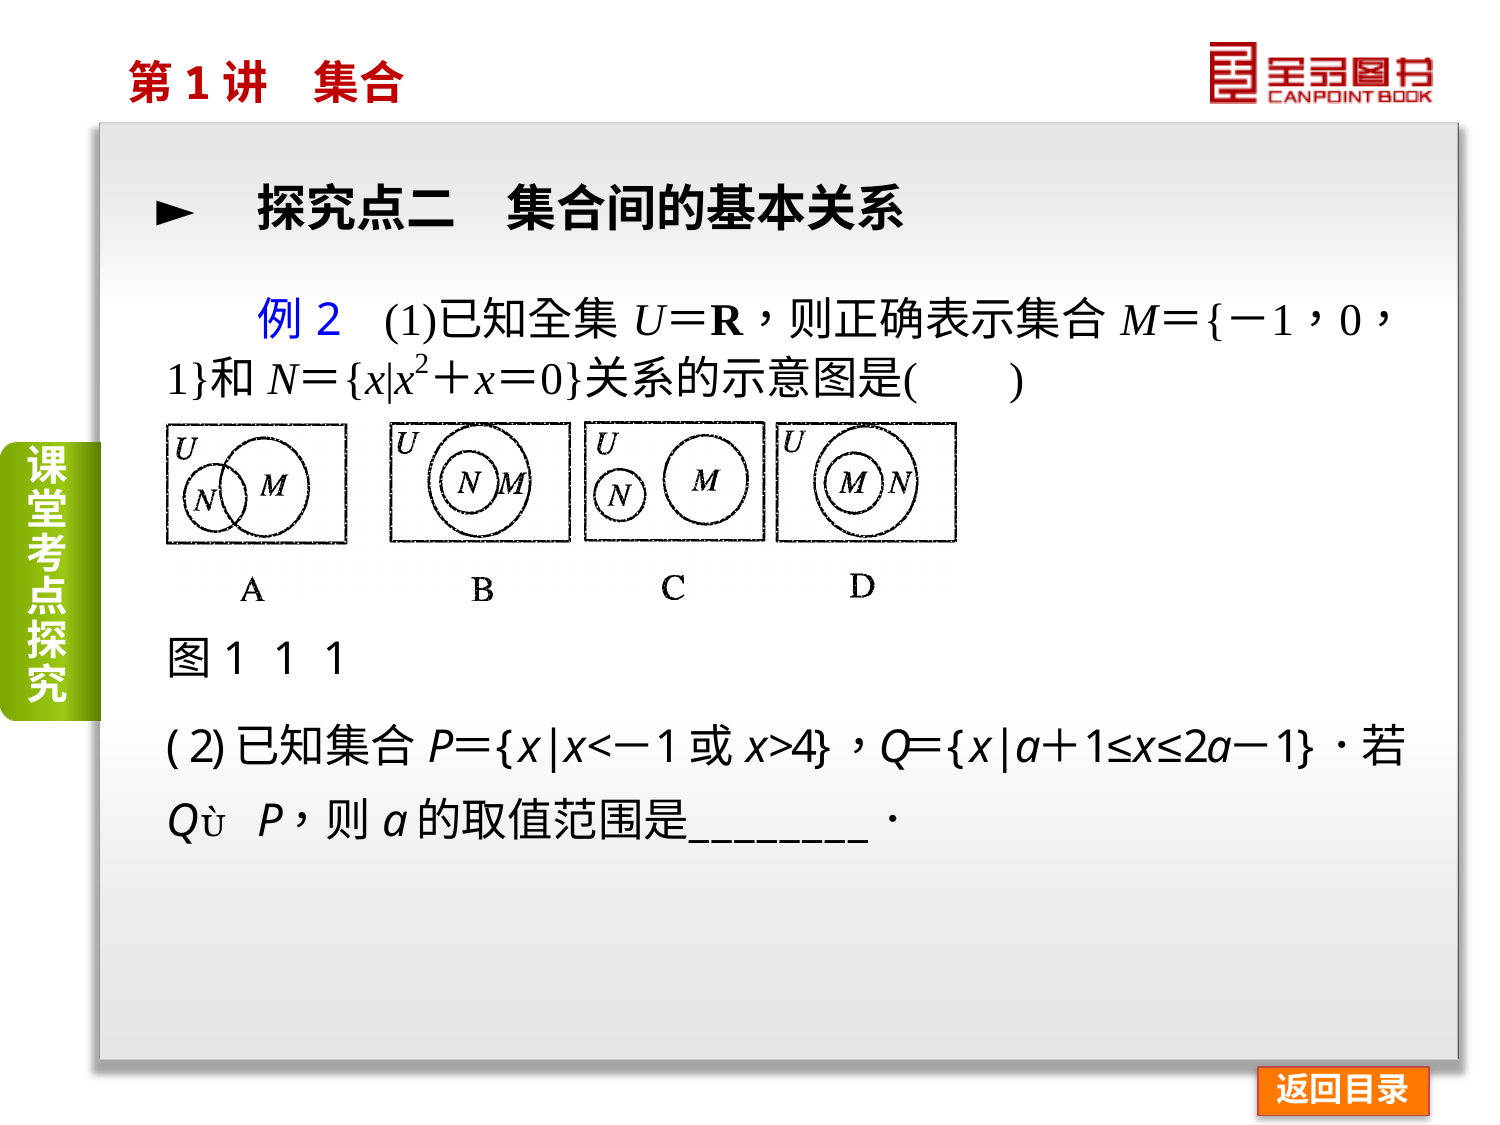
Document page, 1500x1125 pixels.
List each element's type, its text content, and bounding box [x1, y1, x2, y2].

picture [79, 115, 1477, 1087]
text_box 返回目录 [1257, 1066, 1430, 1116]
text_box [0, 437, 101, 722]
list ► 探究点二 集合间的基本关系 [129, 153, 1430, 1040]
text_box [165, 289, 1407, 1091]
picture [1211, 42, 1433, 104]
text_box 第1讲 集合 [112, 42, 1211, 121]
